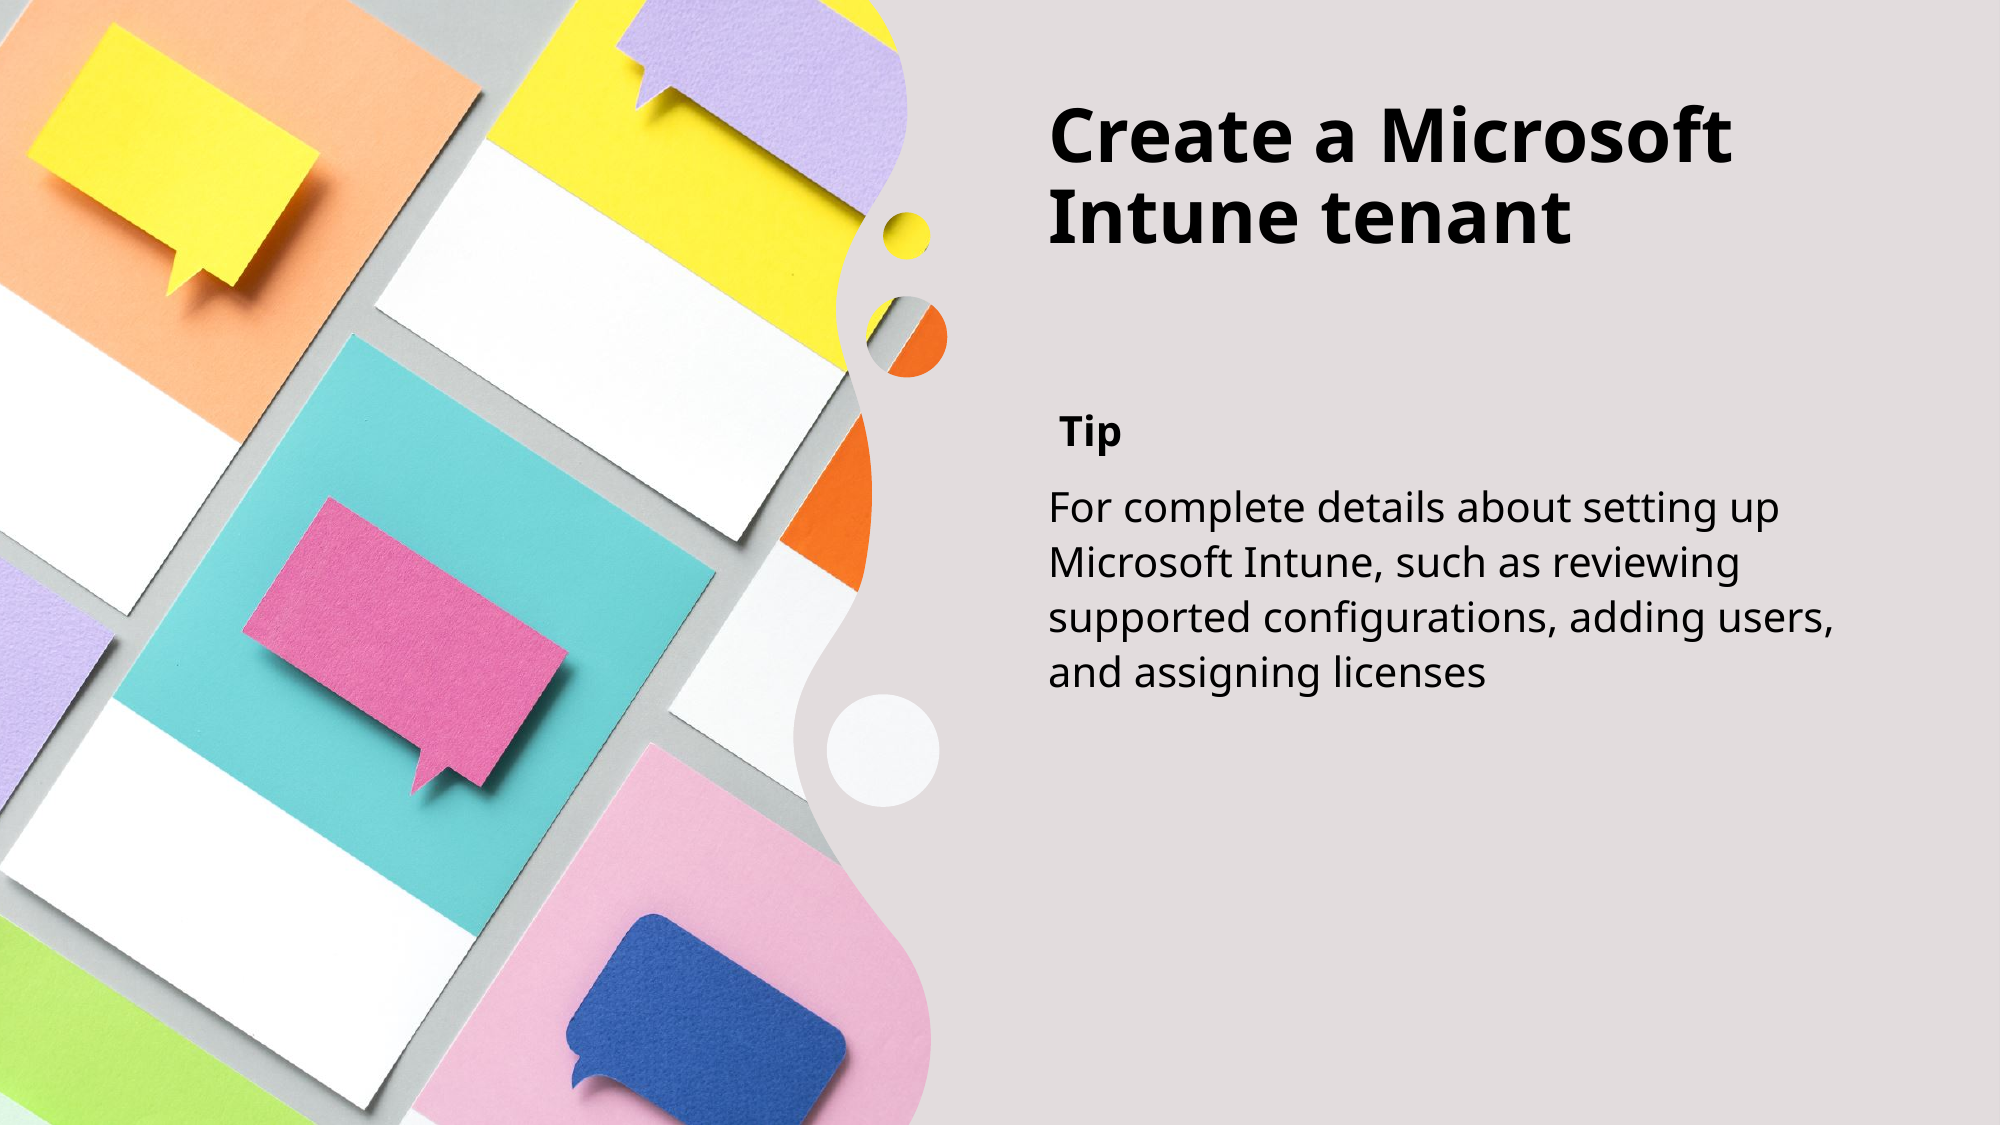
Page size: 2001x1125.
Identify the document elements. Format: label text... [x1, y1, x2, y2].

list Tip For complete details about setting up Microsoft Intune, such as reviewing supported configurations, adding users, and assigning licenses [1033, 392, 1912, 914]
title Create a Microsoft Intune tenant [1033, 90, 1914, 357]
picture [0, 0, 948, 1125]
text_box [948, 0, 2000, 1125]
